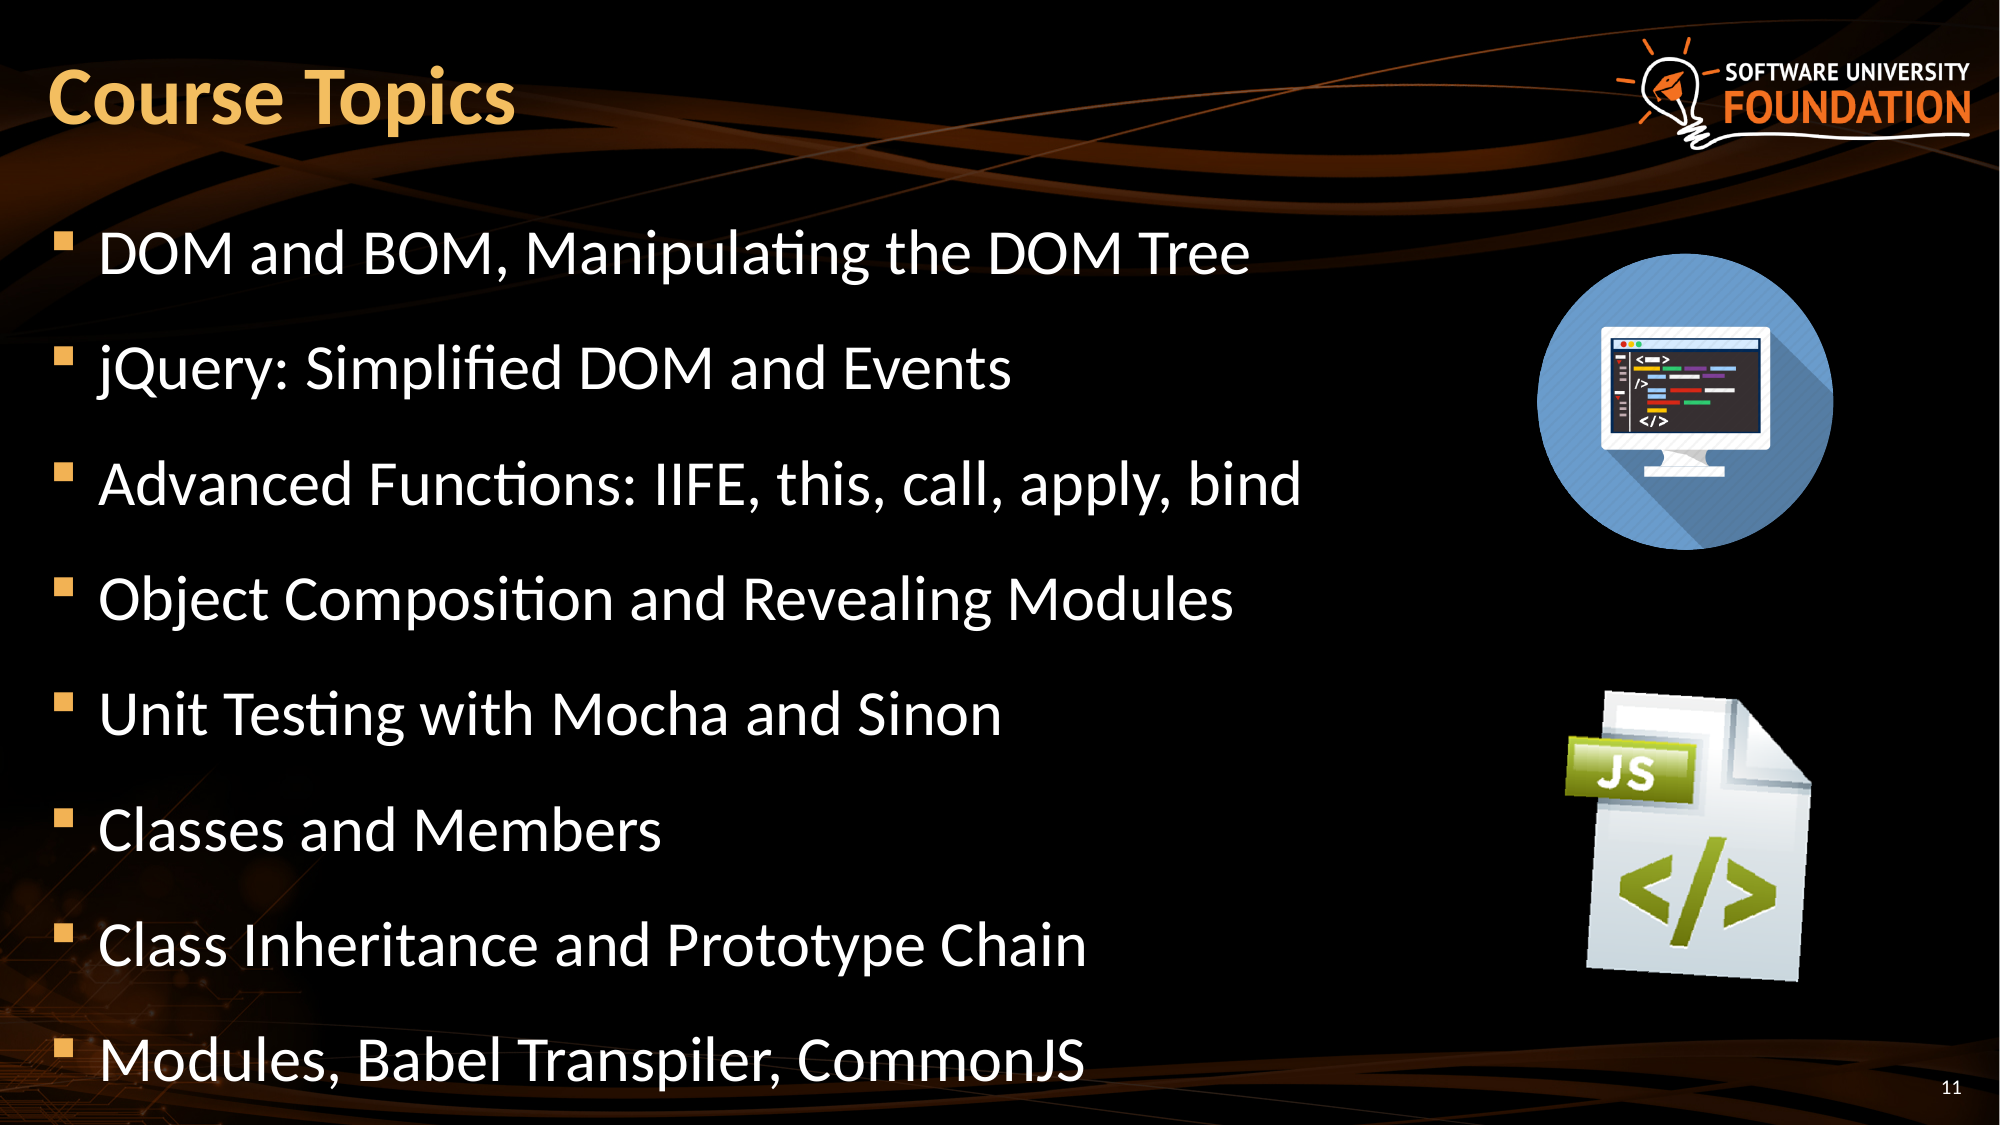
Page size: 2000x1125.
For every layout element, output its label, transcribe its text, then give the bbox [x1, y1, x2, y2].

title Course Topics [30, 6, 1602, 189]
picture [0, 0, 2000, 1125]
list DOM and BOM, Manipulating the DOM Tree jQuery: Simplified DOM and Events Advanced Functions: IIFE, this, call, apply, bind Object Composition and Revealing Modules Unit Testing with Mocha and Sinon Classes and Members Class Inheritance and Prototype Chain Modules, Babel Transpiler, CommonJS [31, 188, 1968, 1103]
